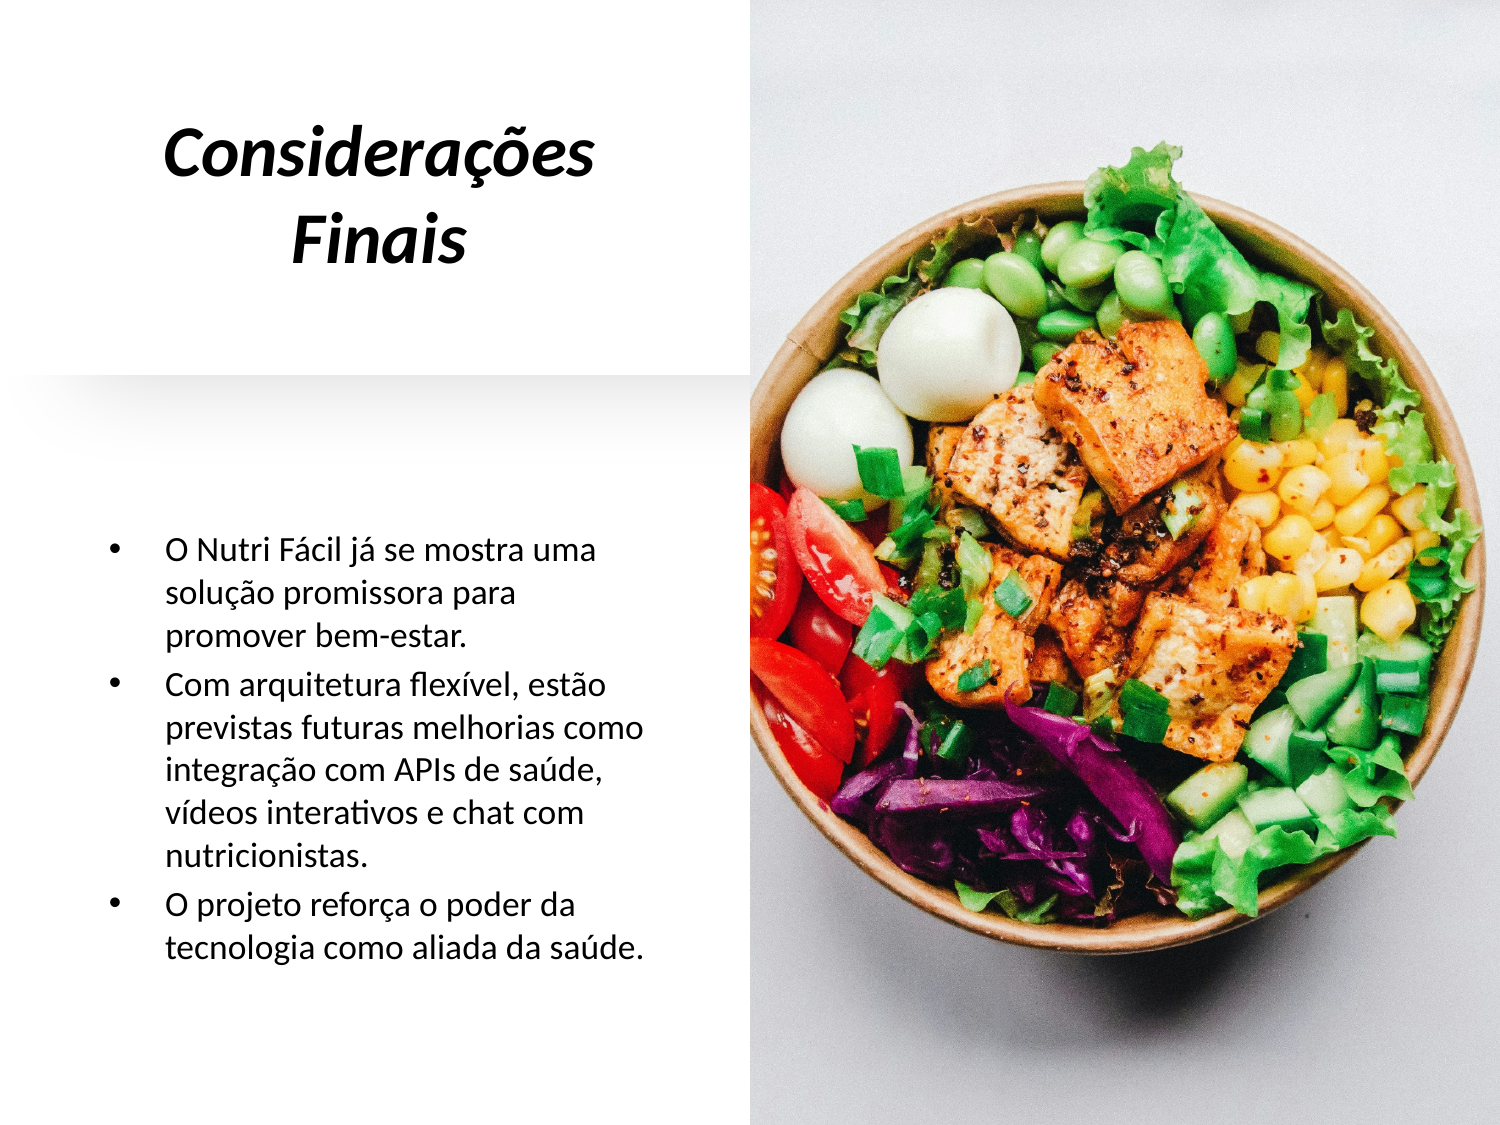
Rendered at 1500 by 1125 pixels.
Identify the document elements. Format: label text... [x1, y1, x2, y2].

title Considerações Finais [93, 57, 666, 324]
text_box [0, 0, 747, 377]
picture [749, 0, 1500, 1125]
text_box [0, 377, 744, 1125]
list O Nutri Fácil já se mostra uma solução promissora para promover bem-estar. Com arquitetura flexível, estão previstas futuras melhorias como integração com APIs de saúde, vídeos interativos e chat com nutricionistas. O projeto reforça o poder da tecnologia como aliada da saúde. [93, 450, 666, 1043]
